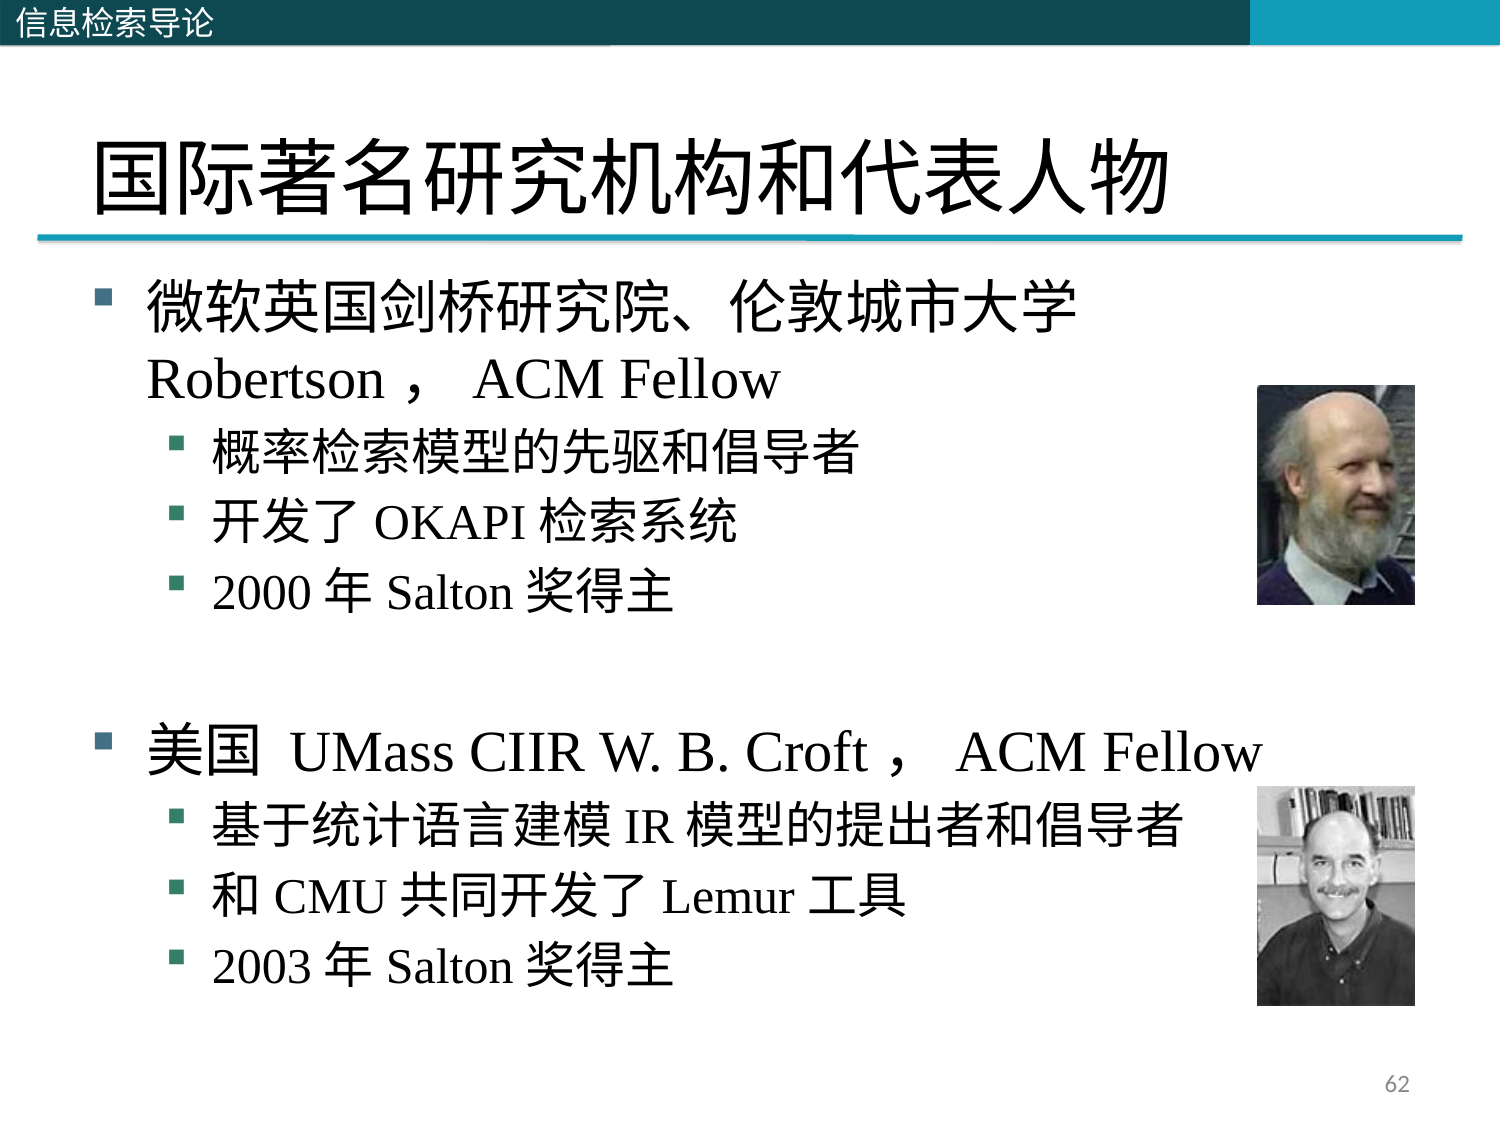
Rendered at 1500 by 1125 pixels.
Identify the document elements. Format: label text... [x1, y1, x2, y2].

list 微软英国剑桥研究院、伦敦城市大学 Robertson，ACM Fellow 概率检索模型的先驱和倡导者 开发了OKAPI检索系统 2000年Salton奖得主 美国 UMass CIIR W. B. Croft，ACM Fellow 基于统计语言建模IR模型的提出者和倡导者 和CMU共同开发了Lemur工具 2003年Salton奖得主 [75, 262, 1425, 1075]
title 国际著名研究机构和代表人物 [75, 45, 1425, 233]
slide_number 62 [1074, 1062, 1425, 1103]
picture [1257, 385, 1415, 605]
picture [1257, 786, 1415, 1006]
